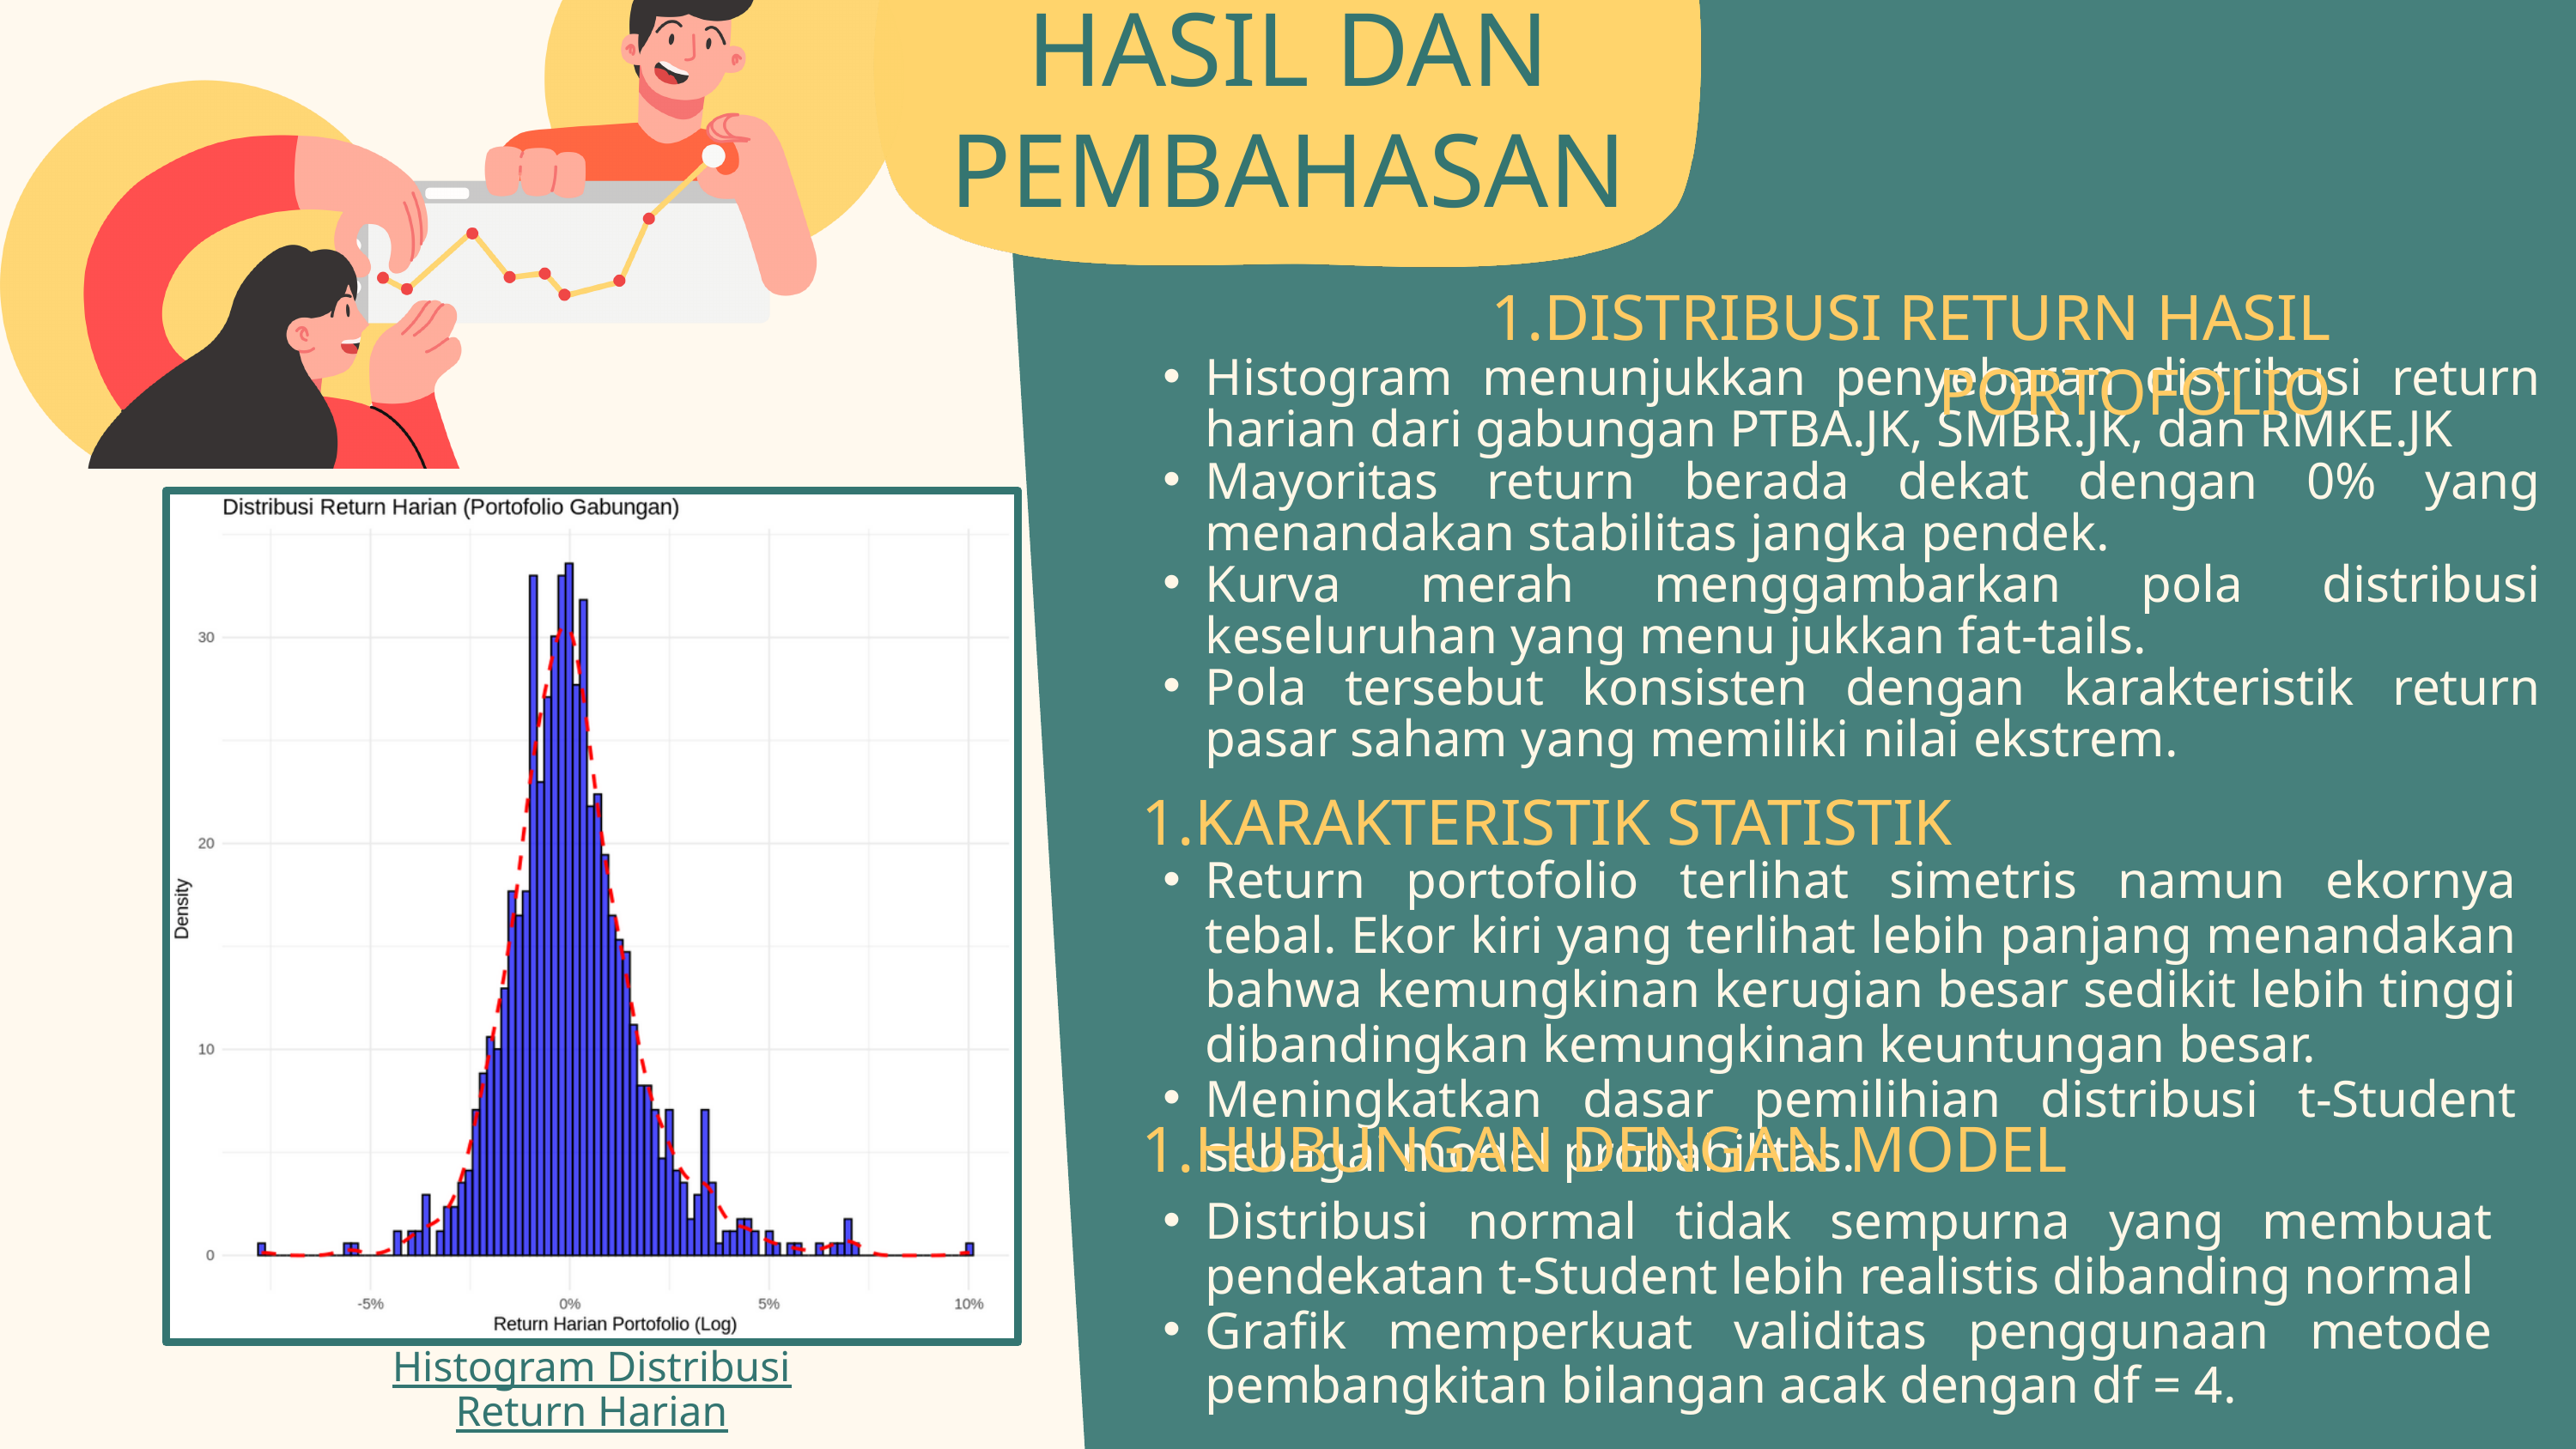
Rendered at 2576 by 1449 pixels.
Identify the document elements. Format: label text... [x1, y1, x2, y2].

text_box [0, 0, 904, 469]
text_box HASIL DAN PEMBAHASAN [929, 0, 1647, 228]
text_box [904, 0, 1710, 288]
text_box DISTRIBUSI RETURN HASIL PORTOFOLIO [1088, 277, 2332, 428]
text_box Histogram menunjukkan penyebaran distribusi return harian dari gabungan PTBA.JK, SMBR.JK, dan RMKE.JK Mayoritas return berada dekat dengan 0% yang menandakan stabilitas jangka pendek. Kurva merah menggambarkan pola distribusi keseluruhan yang menu jukkan fat-tails. Pola tersebut konsisten dengan karakteristik return pasar saham yang memiliki nilai ekstrem. [1120, 354, 2541, 767]
text_box Histogram Distribusi Return Harian [352, 1344, 832, 1435]
text_box KARAKTERISTIK STATISTIK [1088, 783, 2332, 858]
text_box [1014, 0, 2576, 1449]
text_box Return portofolio terlihat simetris namun ekornya tebal. Ekor kiri yang terlihat lebih panjang menandakan bahwa kemungkinan kerugian besar sedikit lebih tinggi dibandingkan kemungkinan keuntungan besar. Meningkatkan dasar pemilihian distribusi t-Student sebagai model probabilitas. [1120, 853, 2517, 1182]
text_box [166, 490, 1018, 1343]
text_box HUBUNGAN DENGAN MODEL [1088, 1109, 2332, 1185]
text_box Distribusi normal tidak sempurna yang membuat pendekatan t-Student lebih realistis dibanding normal Grafik memperkuat validitas penggunaan metode pembangkitan bilangan acak dengan df = 4. [1120, 1195, 2493, 1414]
